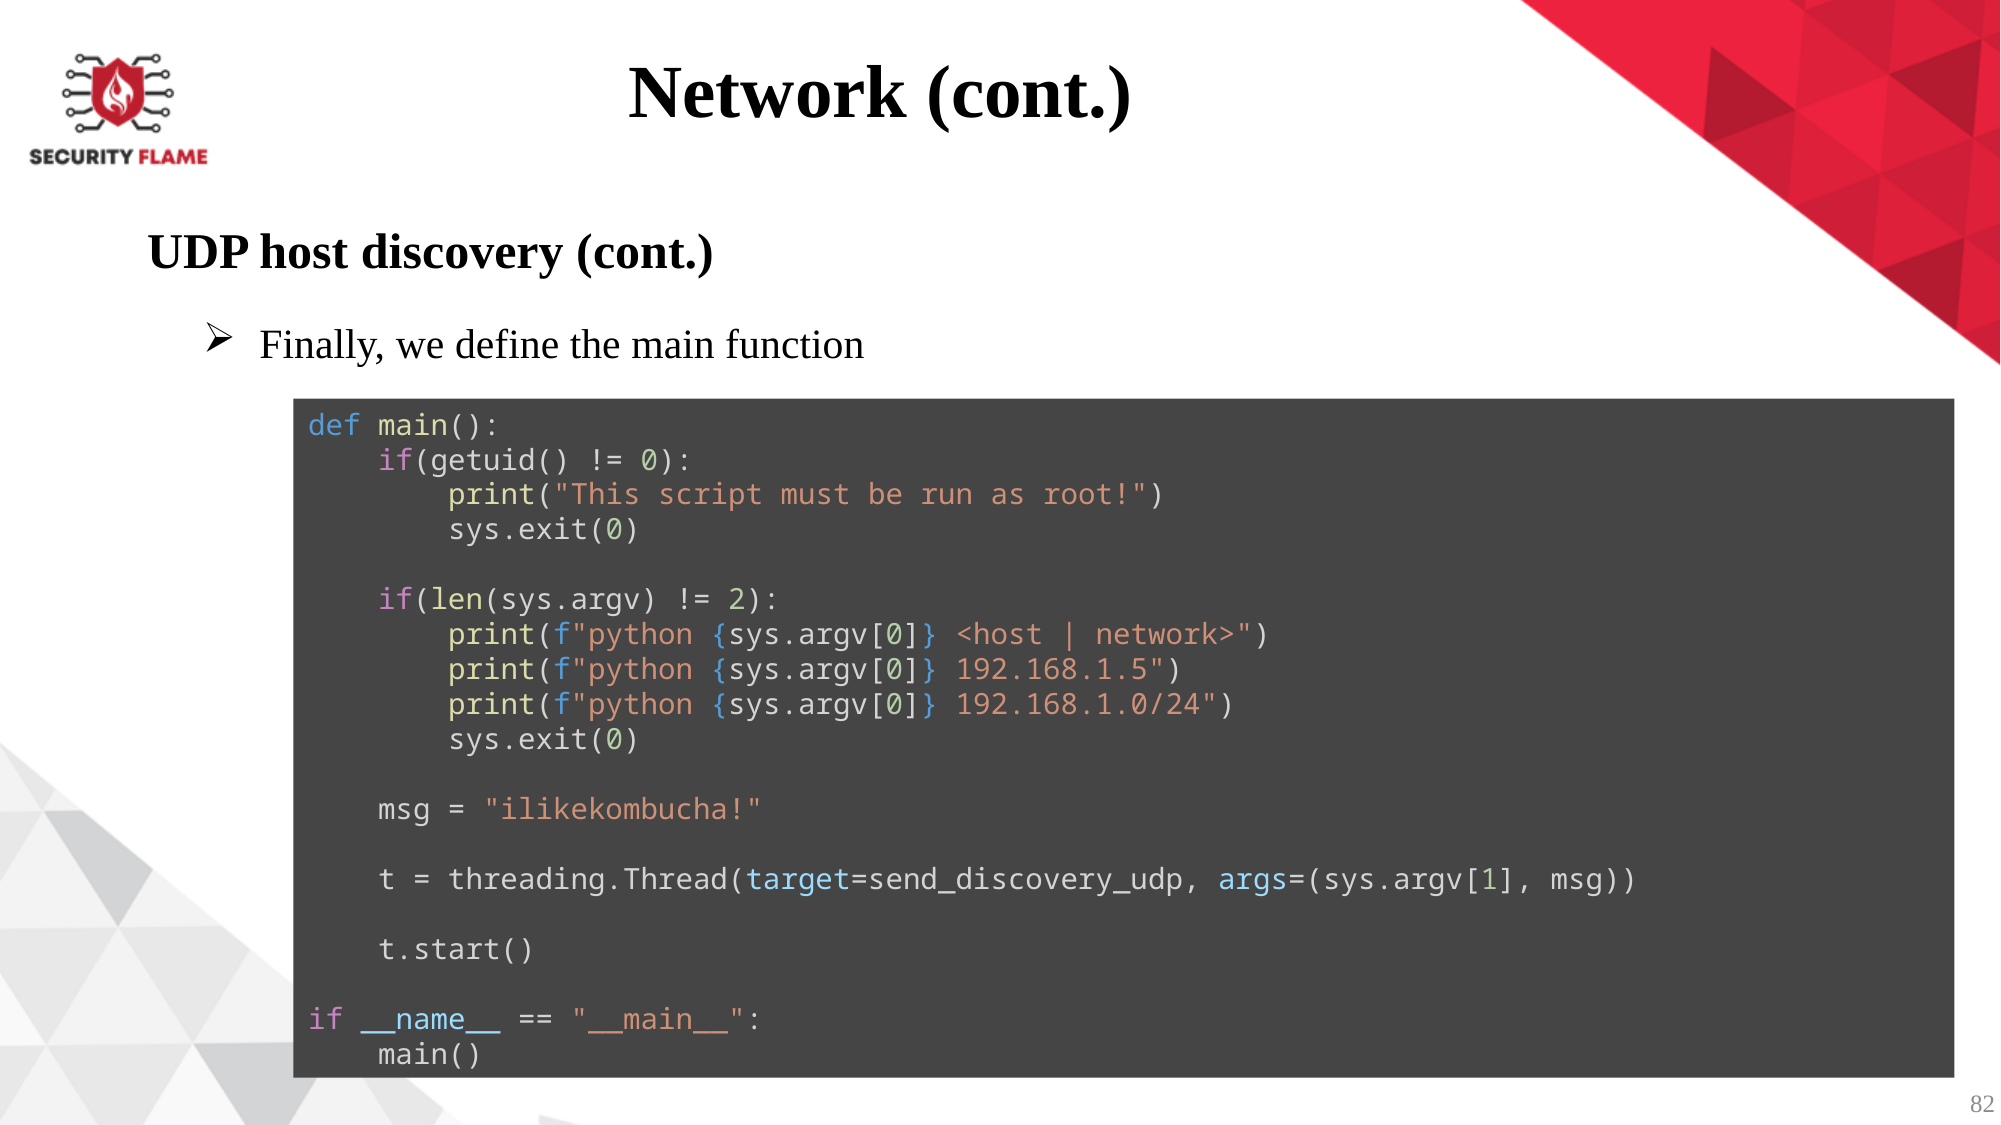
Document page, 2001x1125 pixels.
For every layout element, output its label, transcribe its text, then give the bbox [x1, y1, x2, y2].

text_box Finally, we define the main function [188, 309, 1863, 375]
slide_number 82 [1908, 1072, 2000, 1125]
picture [0, 0, 2001, 1125]
text_box def main(): if(getuid() != 0): print("This script must be run as root!") sys.exit(0) if(len(sys.argv) != 2): print(f"python {sys.argv[0]} <host | network>") print(f"python {sys.argv[0]} 192.168.1.5") print(f"python {sys.argv[0]} 192.168.1.0/24") sys.exit(0) msg = "ilikekombucha!" t = threading.Thread(target=send_discovery_udp, args=(sys.argv[1], msg)) t.start() if __name__ == "__main__": main() [293, 398, 1955, 1078]
text_box UDP host discovery (cont.) [132, 210, 1834, 286]
text_box Network (cont.) [613, 35, 1185, 140]
